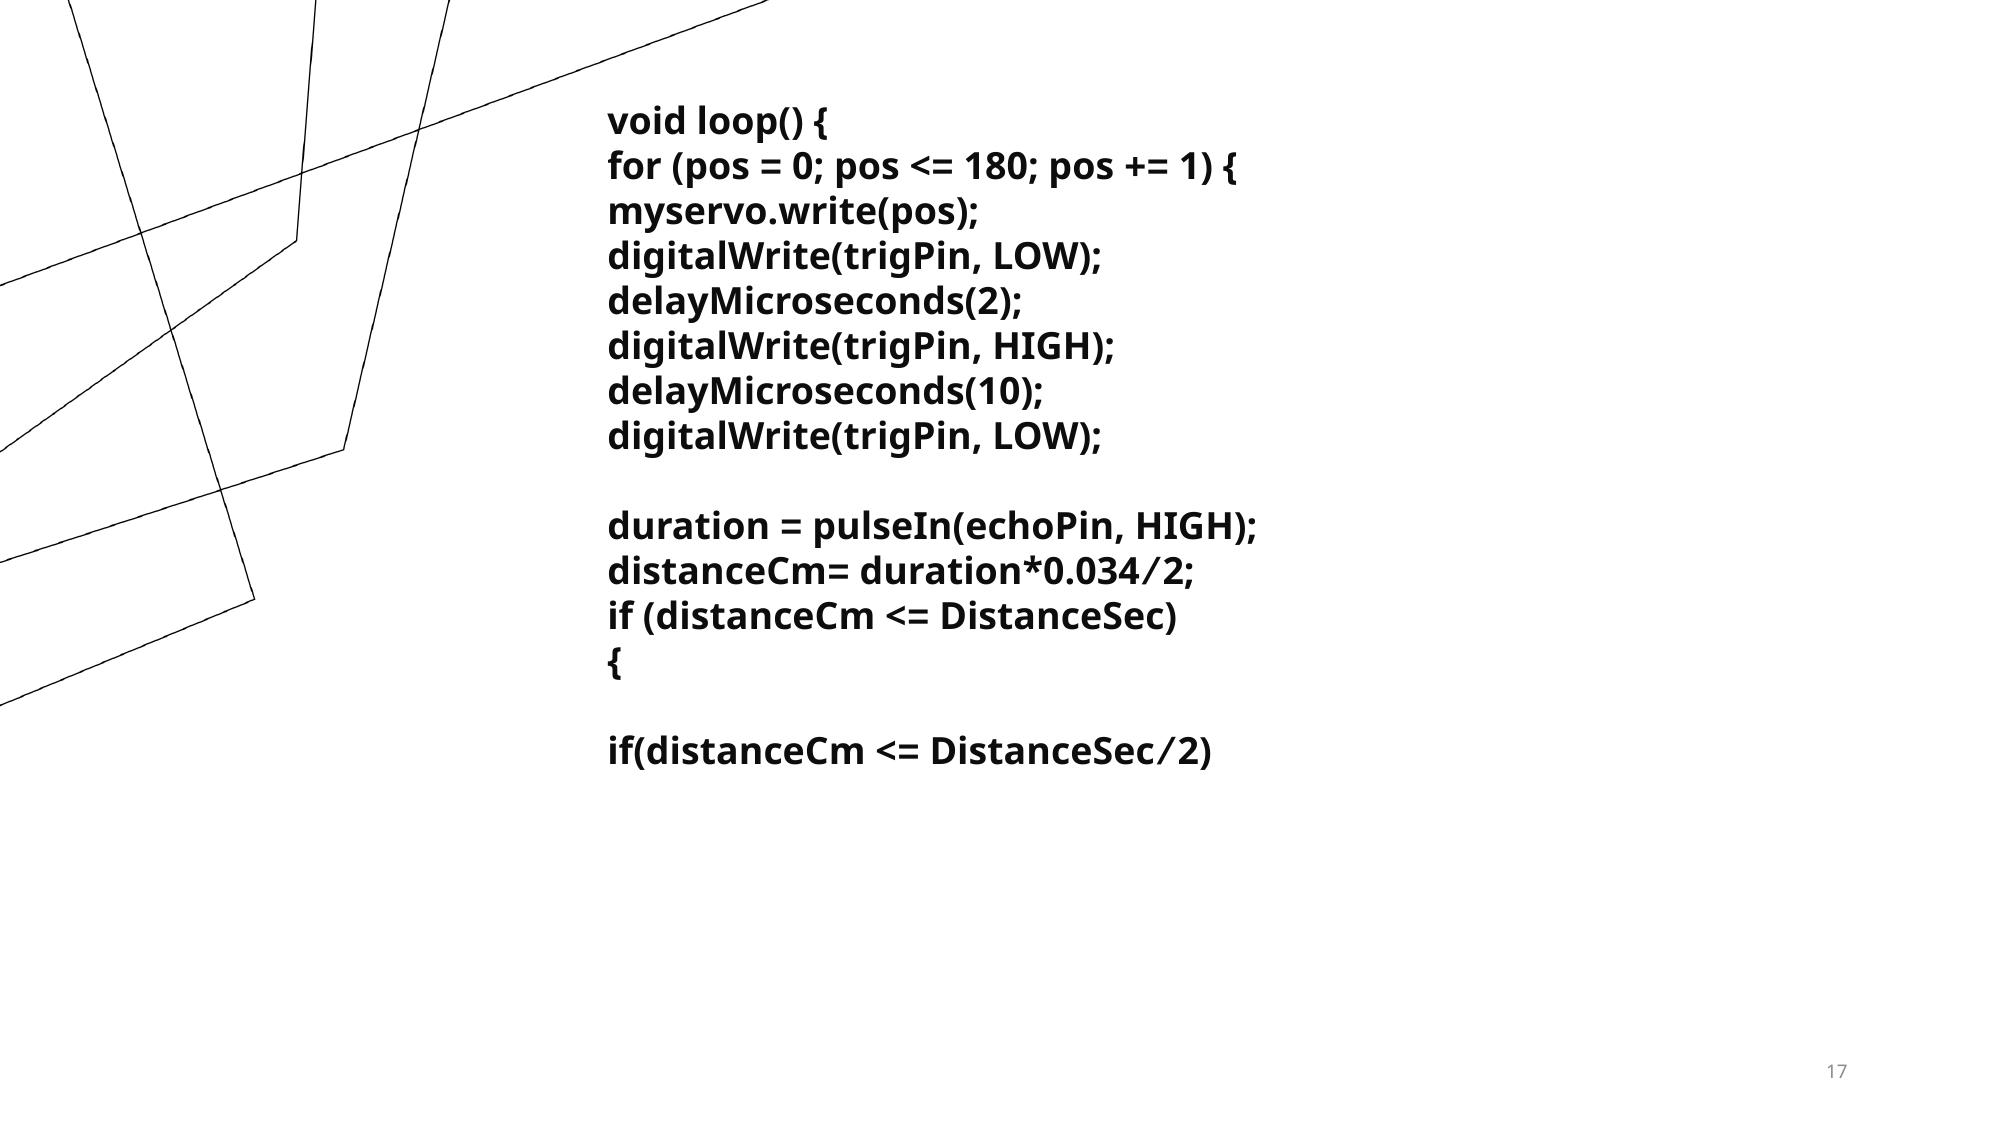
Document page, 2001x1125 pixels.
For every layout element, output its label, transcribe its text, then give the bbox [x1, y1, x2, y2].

picture [0, 0, 803, 720]
slide_number 17 [1755, 1042, 1863, 1103]
text_box void loop() { for (pos = 0; pos <= 180; pos += 1) { myservo.write(pos); digitalWrite(trigPin, LOW); delayMicroseconds(2); digitalWrite(trigPin, HIGH); delayMicroseconds(10); digitalWrite(trigPin, LOW); duration = pulseIn(echoPin, HIGH); distanceCm= duration*0.034/2; if (distanceCm <= DistanceSec) { if(distanceCm <= DistanceSec/2) [592, 89, 1273, 825]
